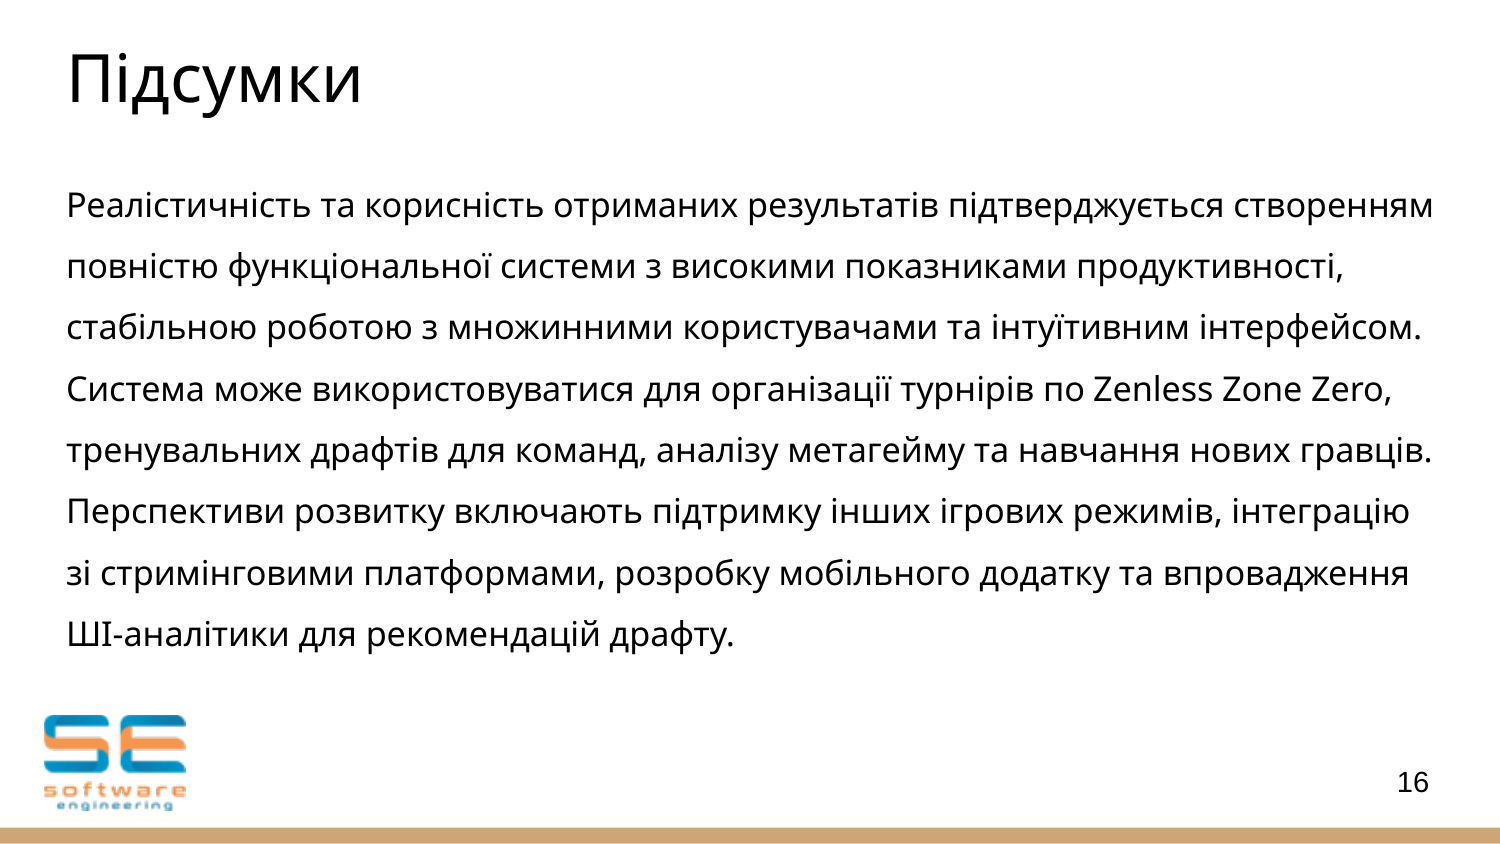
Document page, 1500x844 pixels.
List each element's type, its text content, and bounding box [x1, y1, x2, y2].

list Реалістичність та корисність отриманих результатів підтверджується створенням повністю функціональної системи з високими показниками продуктивності, стабільною роботою з множинними користувачами та інтуїтивним інтерфейсом. Система може використовуватися для організації турнірів по Zenless Zone Zero, тренувальних драфтів для команд, аналізу метагейму та навчання нових гравців. Перспективи розвитку включають підтримку інших ігрових режимів, інтеграцію зі стримінговими платформами, розробку мобільного додатку та впровадження ШІ-аналітики для рекомендацій драфту. [51, 147, 1449, 698]
title Підсумки [51, 0, 1449, 131]
picture [43, 714, 186, 811]
text_box 16 [1382, 755, 1500, 806]
